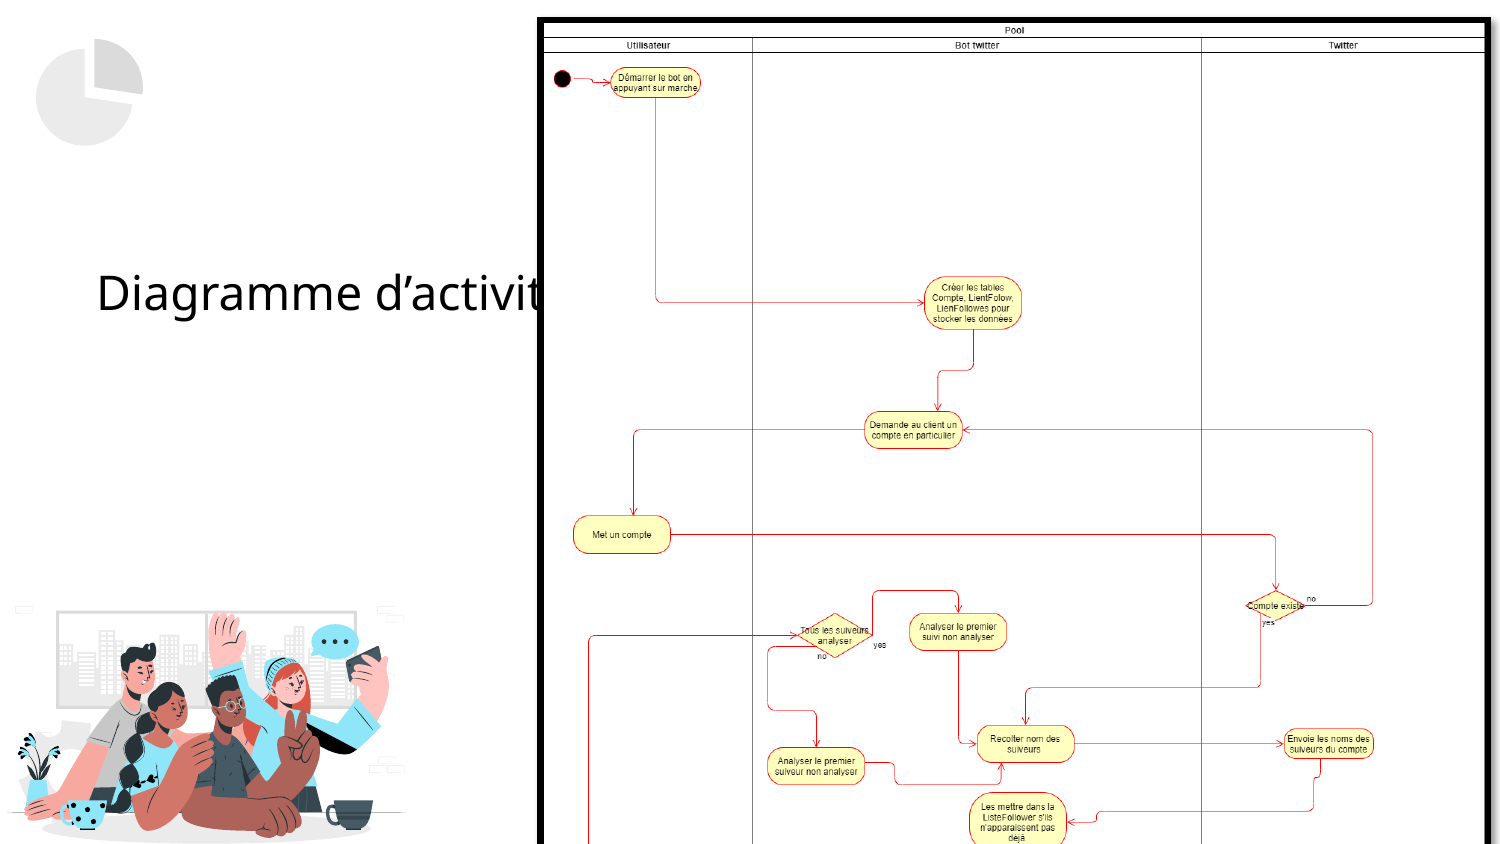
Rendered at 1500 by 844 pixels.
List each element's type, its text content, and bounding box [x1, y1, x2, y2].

picture [542, 22, 1485, 844]
title Diagramme d’activité [7, 270, 535, 313]
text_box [6, 605, 407, 844]
